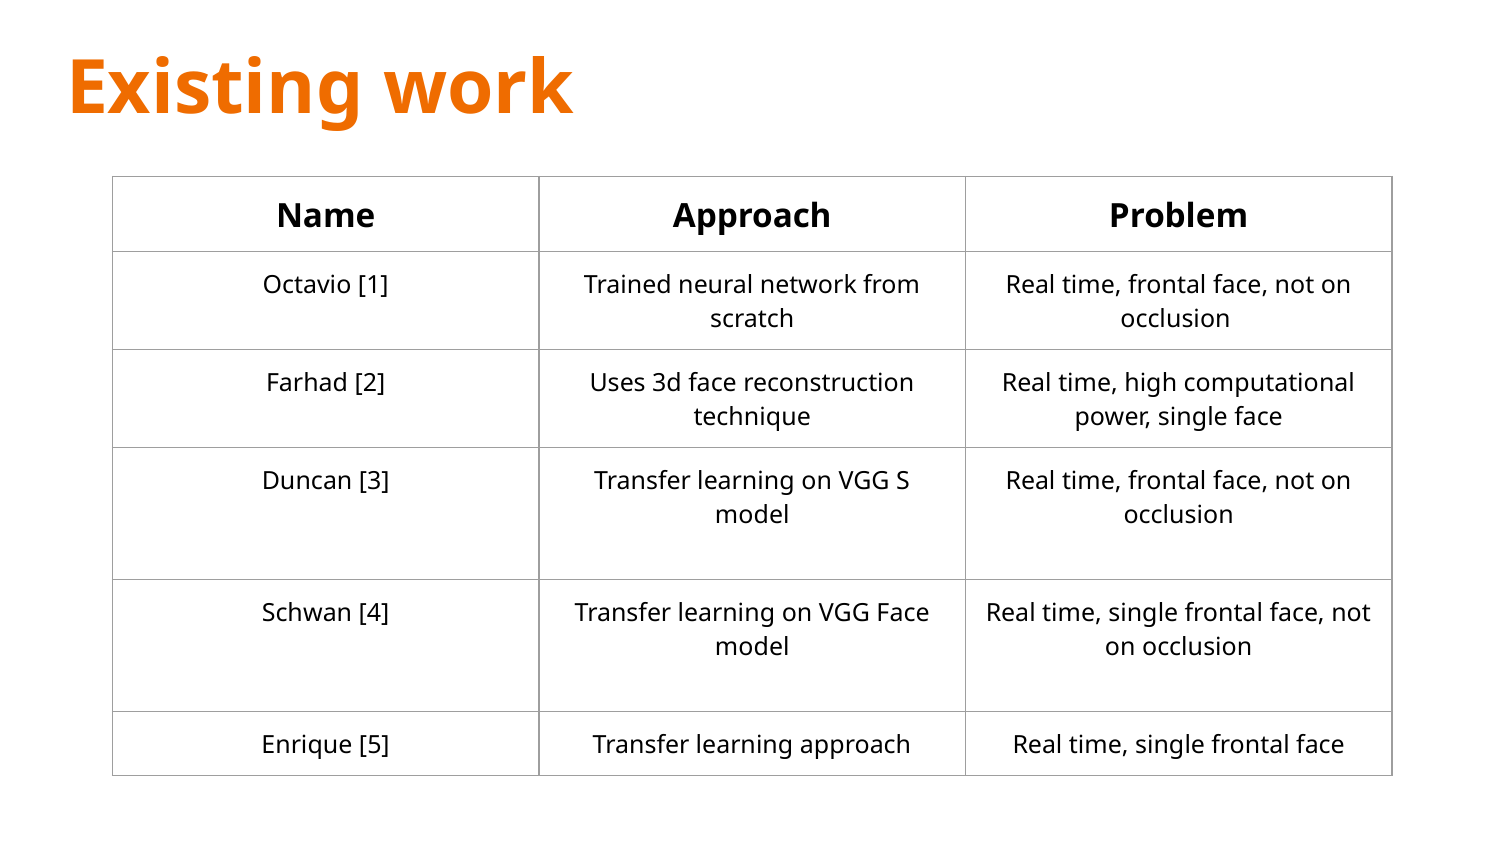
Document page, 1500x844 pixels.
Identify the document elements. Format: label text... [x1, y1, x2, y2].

table_cell Uses 3d face reconstruction technique [540, 350, 965, 447]
table_header Name [113, 177, 538, 251]
title Existing work [51, 23, 1449, 140]
table_cell Real time, single frontal face [966, 712, 1391, 775]
table_cell Duncan [3] [113, 448, 538, 579]
table_cell Farhad [2] [113, 350, 538, 447]
table_cell Transfer learning on VGG S model [540, 448, 965, 579]
table_cell Real time, single frontal face, not on occlusion [966, 580, 1391, 711]
table_cell Real time, frontal face, not on occlusion [966, 448, 1391, 579]
table_cell Real time, frontal face, not on occlusion [966, 252, 1391, 349]
table_cell Transfer learning on VGG Face model [540, 580, 965, 711]
table_cell Trained neural network from scratch [540, 252, 965, 349]
table_cell Enrique [5] [113, 712, 538, 775]
table_header Approach [540, 177, 965, 251]
table_cell Schwan [4] [113, 580, 538, 711]
table_cell Transfer learning approach [540, 712, 965, 775]
table_header Problem [966, 177, 1391, 251]
table_cell Real time, high computational power, single face [966, 350, 1391, 447]
table_cell Octavio [1] [113, 252, 538, 349]
